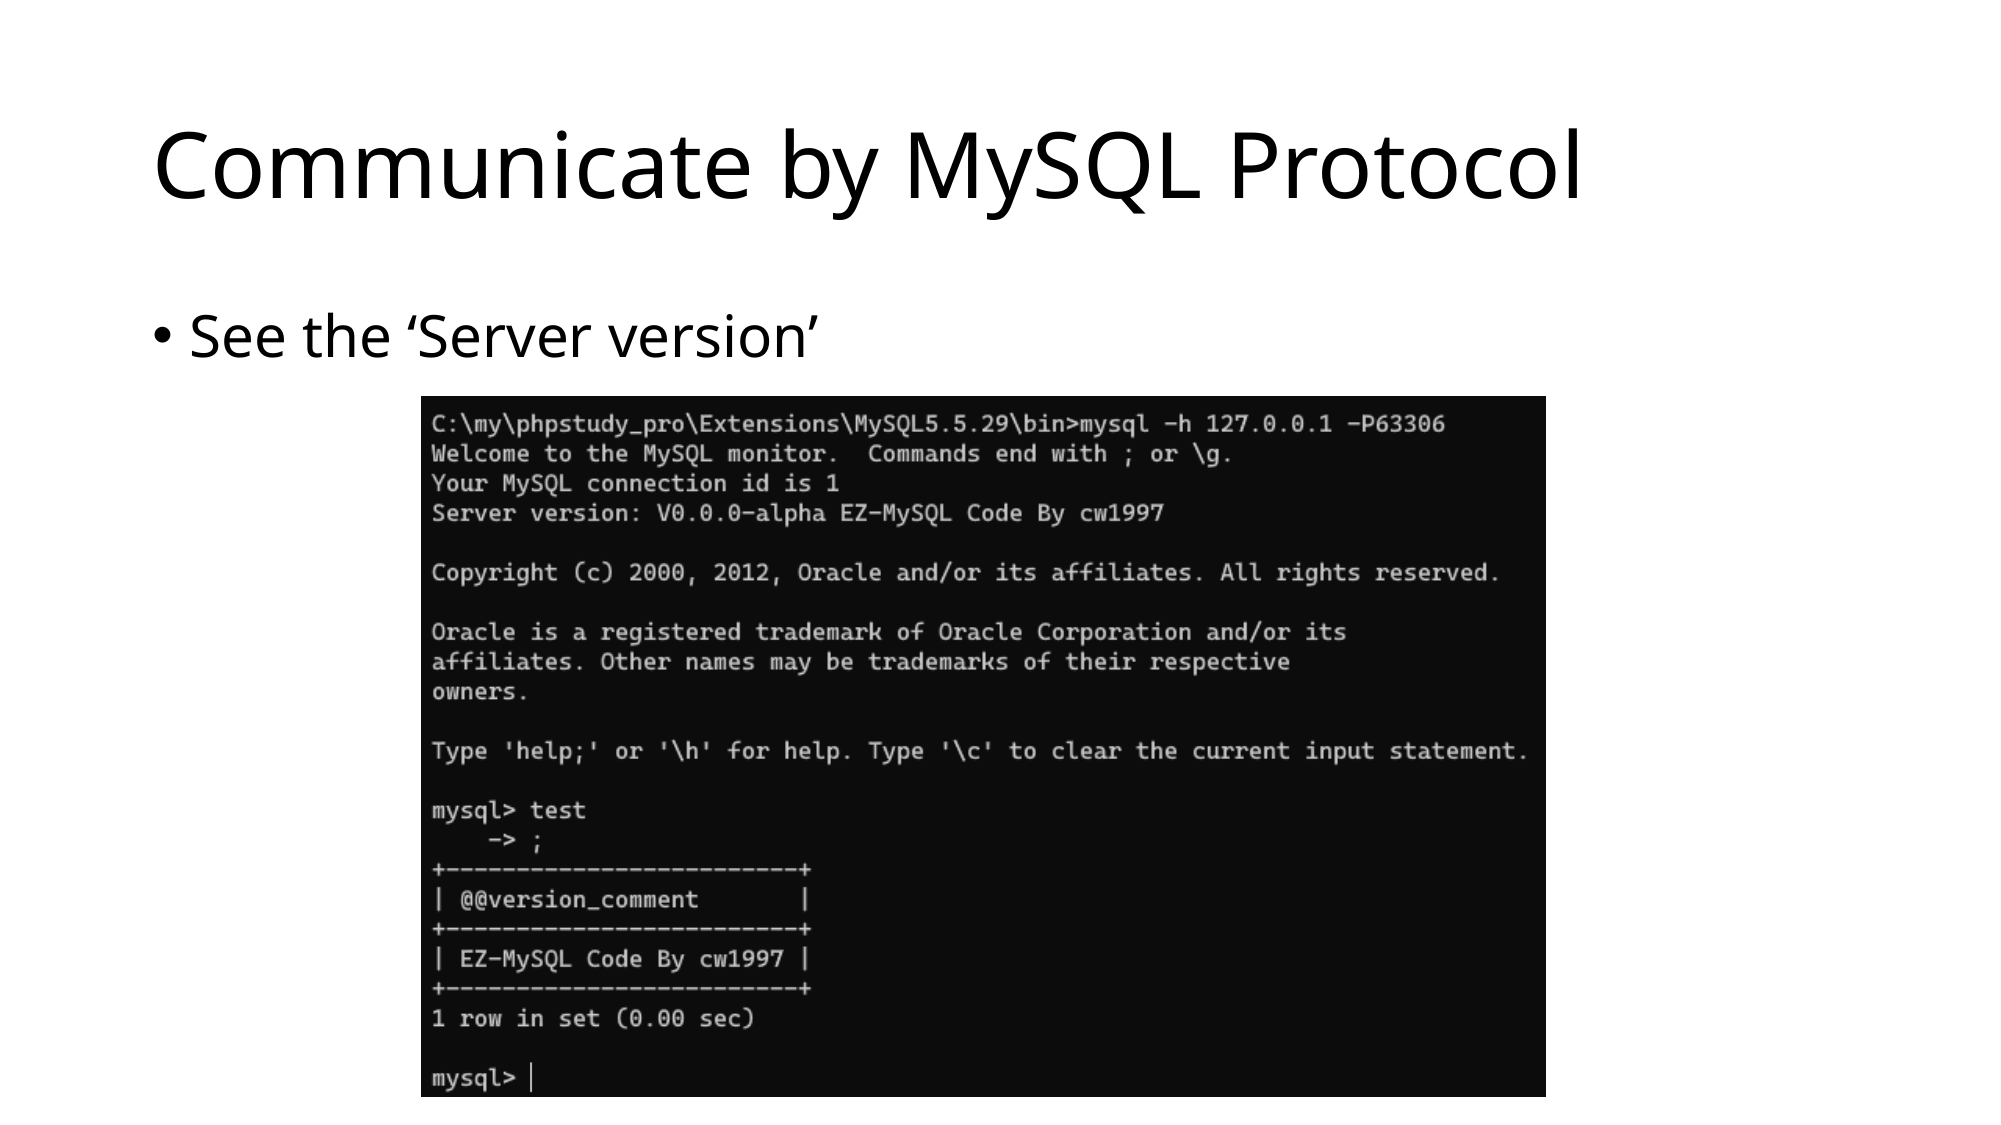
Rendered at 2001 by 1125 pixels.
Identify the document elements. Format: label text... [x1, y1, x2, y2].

list See the ‘Server version’ [137, 299, 1863, 1014]
picture [421, 396, 1546, 1097]
title Communicate by MySQL Protocol [137, 59, 1863, 278]
